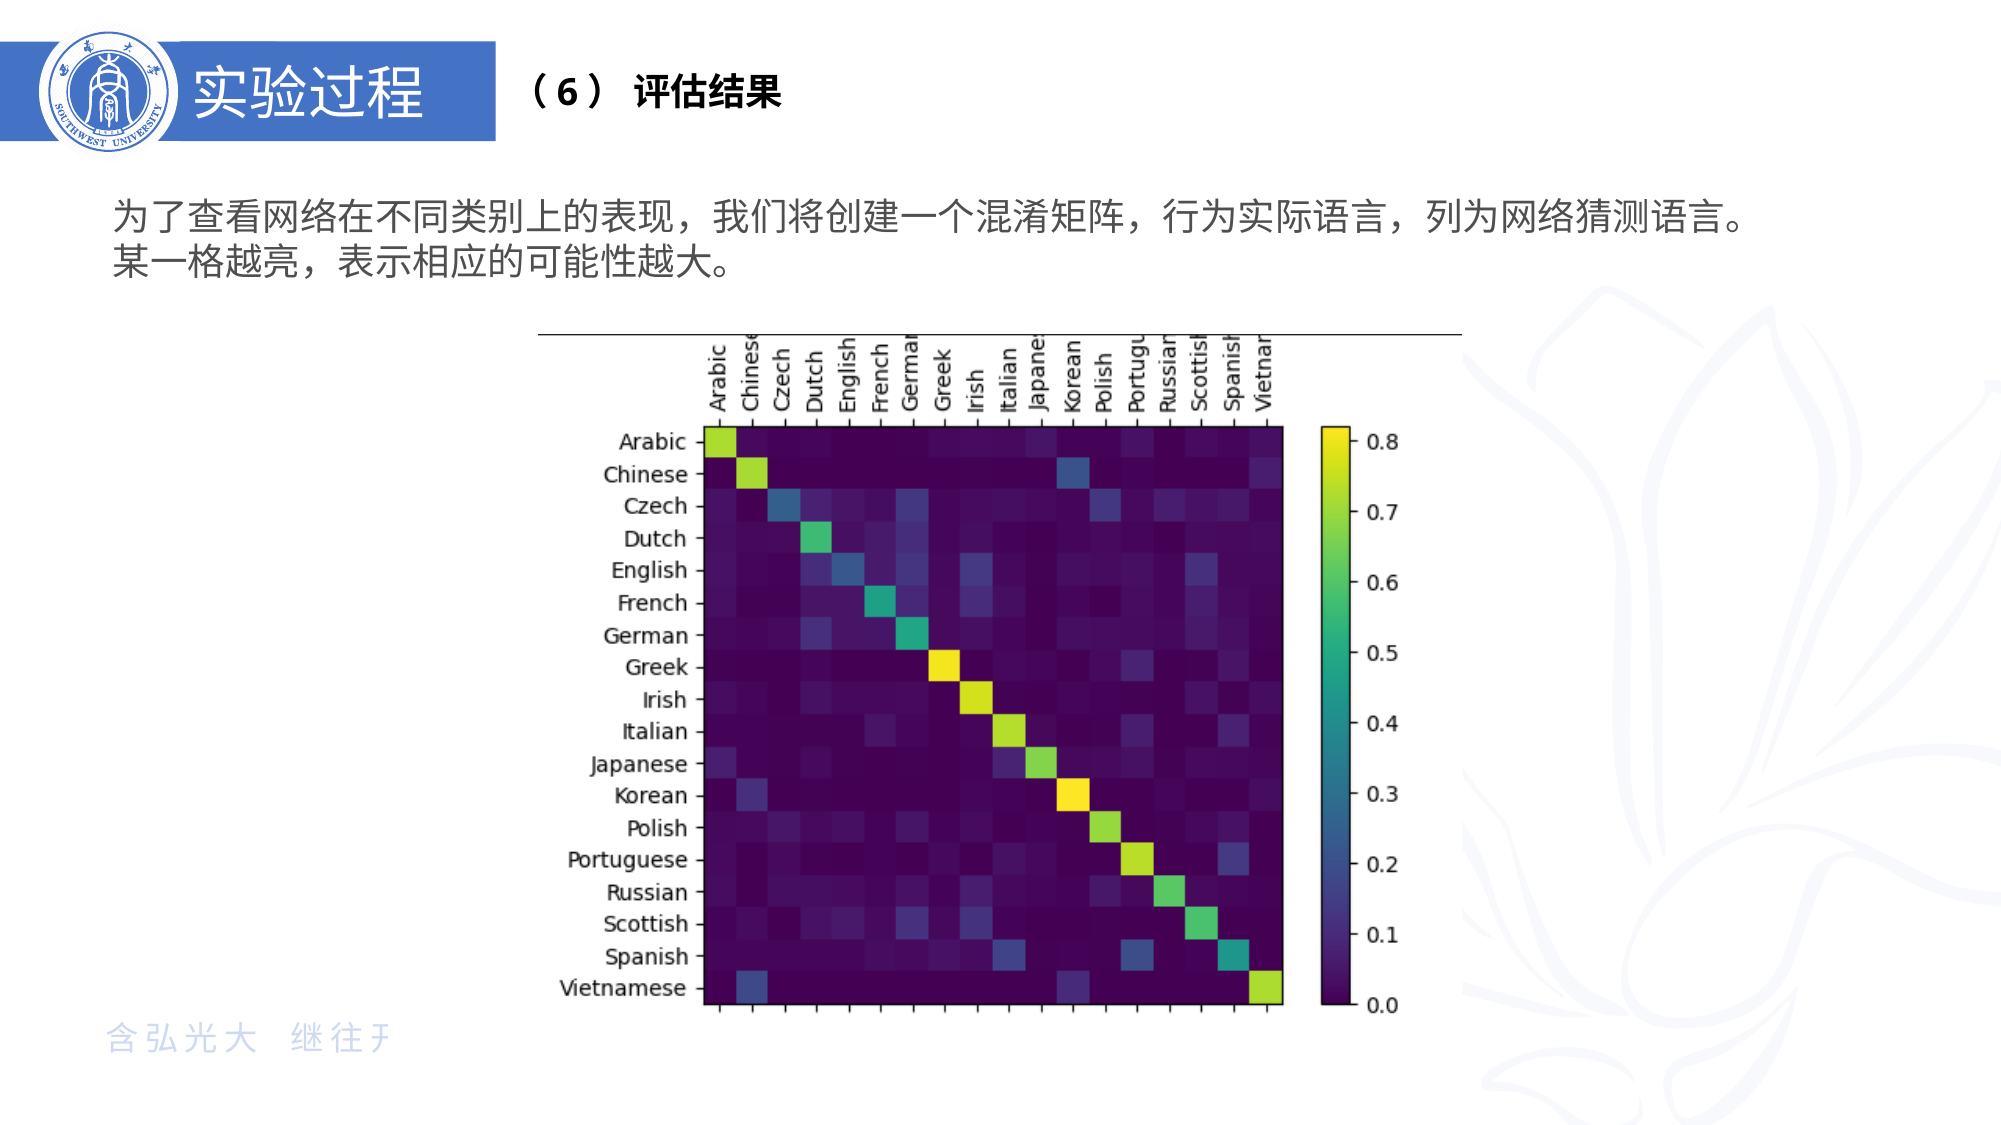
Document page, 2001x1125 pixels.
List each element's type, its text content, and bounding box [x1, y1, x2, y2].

picture [538, 334, 1462, 1054]
text_box 为了查看网络在不同类别上的表现，我们将创建一个混淆矩阵，行为实际语言，列为网络猜测语言。 某一格越亮，表示相应的可能性越大。 [97, 185, 1840, 290]
text_box （6） 评估结果 [495, 60, 1085, 121]
list 实验过程 [180, 41, 496, 142]
